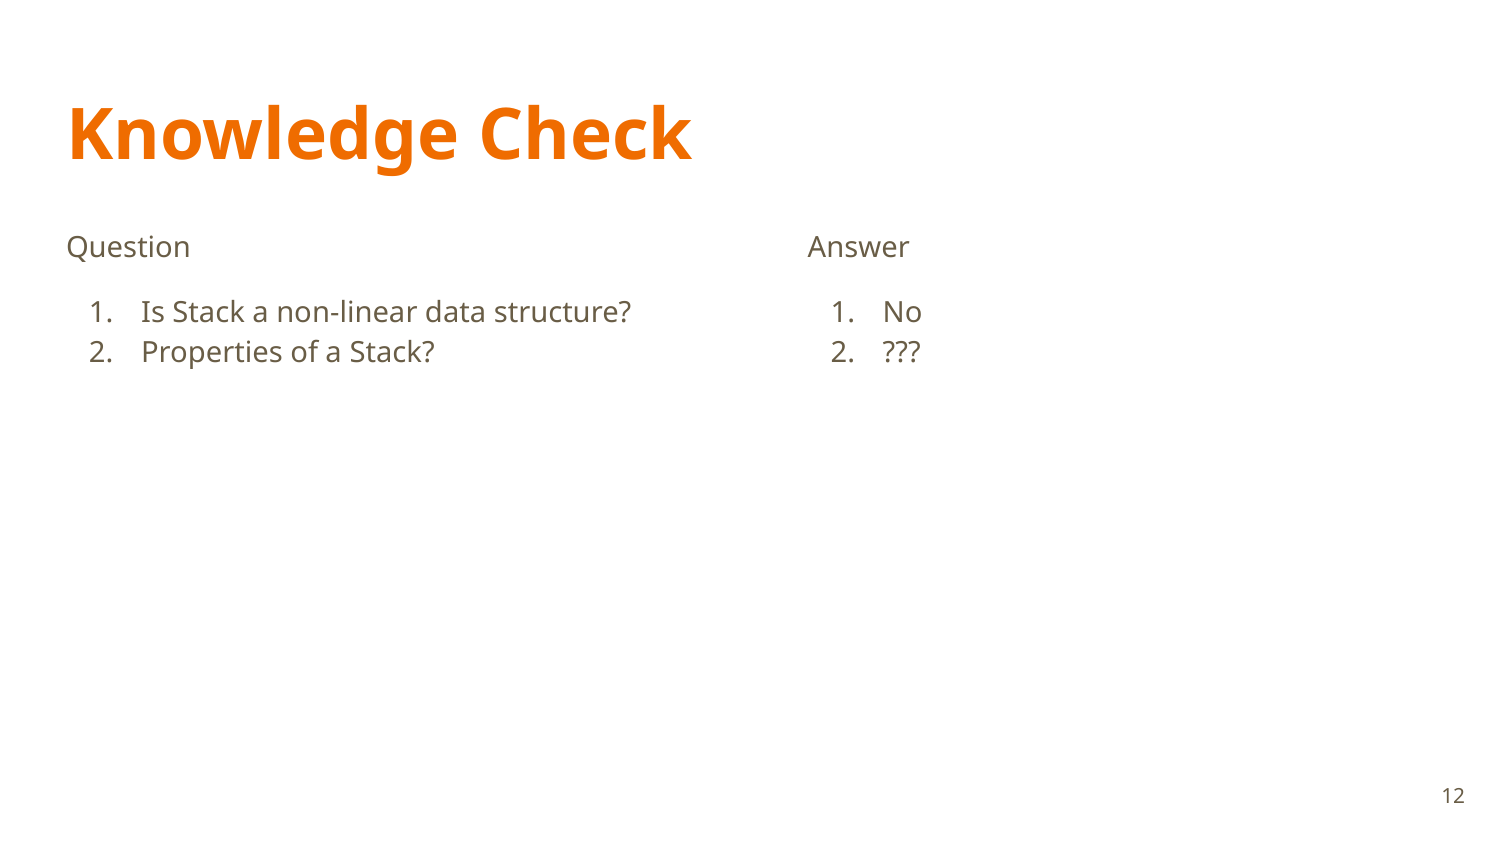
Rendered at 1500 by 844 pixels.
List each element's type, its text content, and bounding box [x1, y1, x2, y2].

slide_number ‹#› [1389, 764, 1480, 830]
list Question Is Stack a non-linear data structure? Properties of a Stack? [51, 207, 708, 750]
title Knowledge Check [51, 72, 1449, 189]
list Answer No ??? [792, 207, 1449, 750]
